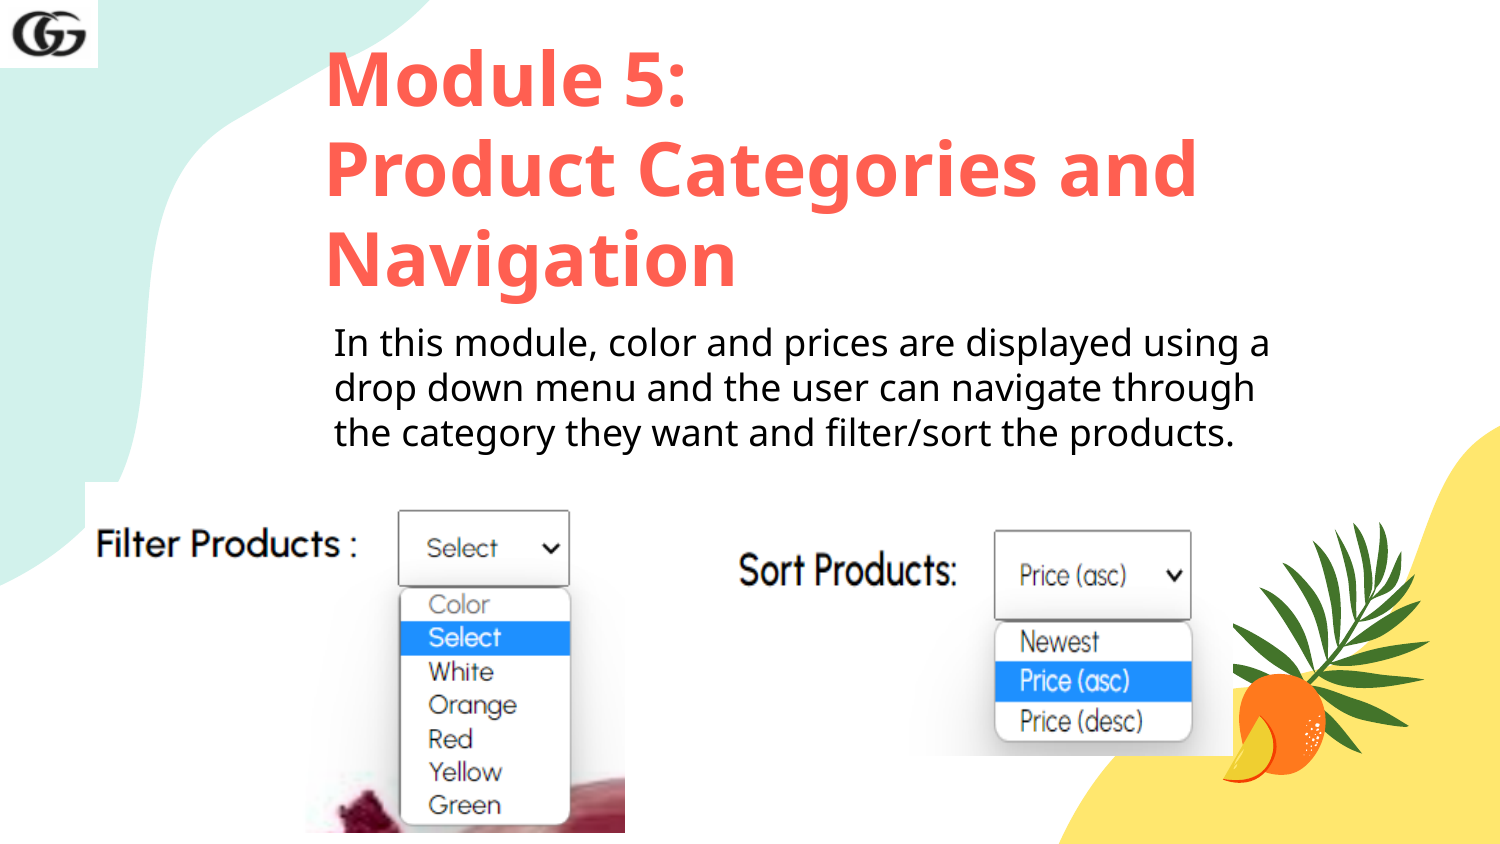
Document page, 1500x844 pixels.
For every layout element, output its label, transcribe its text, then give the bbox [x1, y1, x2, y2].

title Module 5: Product Categories and Navigation [308, 52, 1457, 281]
picture [707, 510, 1233, 757]
text_box In this module, color and prices are displayed using a drop down menu and the user can navigate through the category they want and filter/sort the products. [318, 304, 1330, 470]
picture [0, 0, 98, 68]
picture [84, 482, 625, 834]
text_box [1193, 510, 1458, 806]
